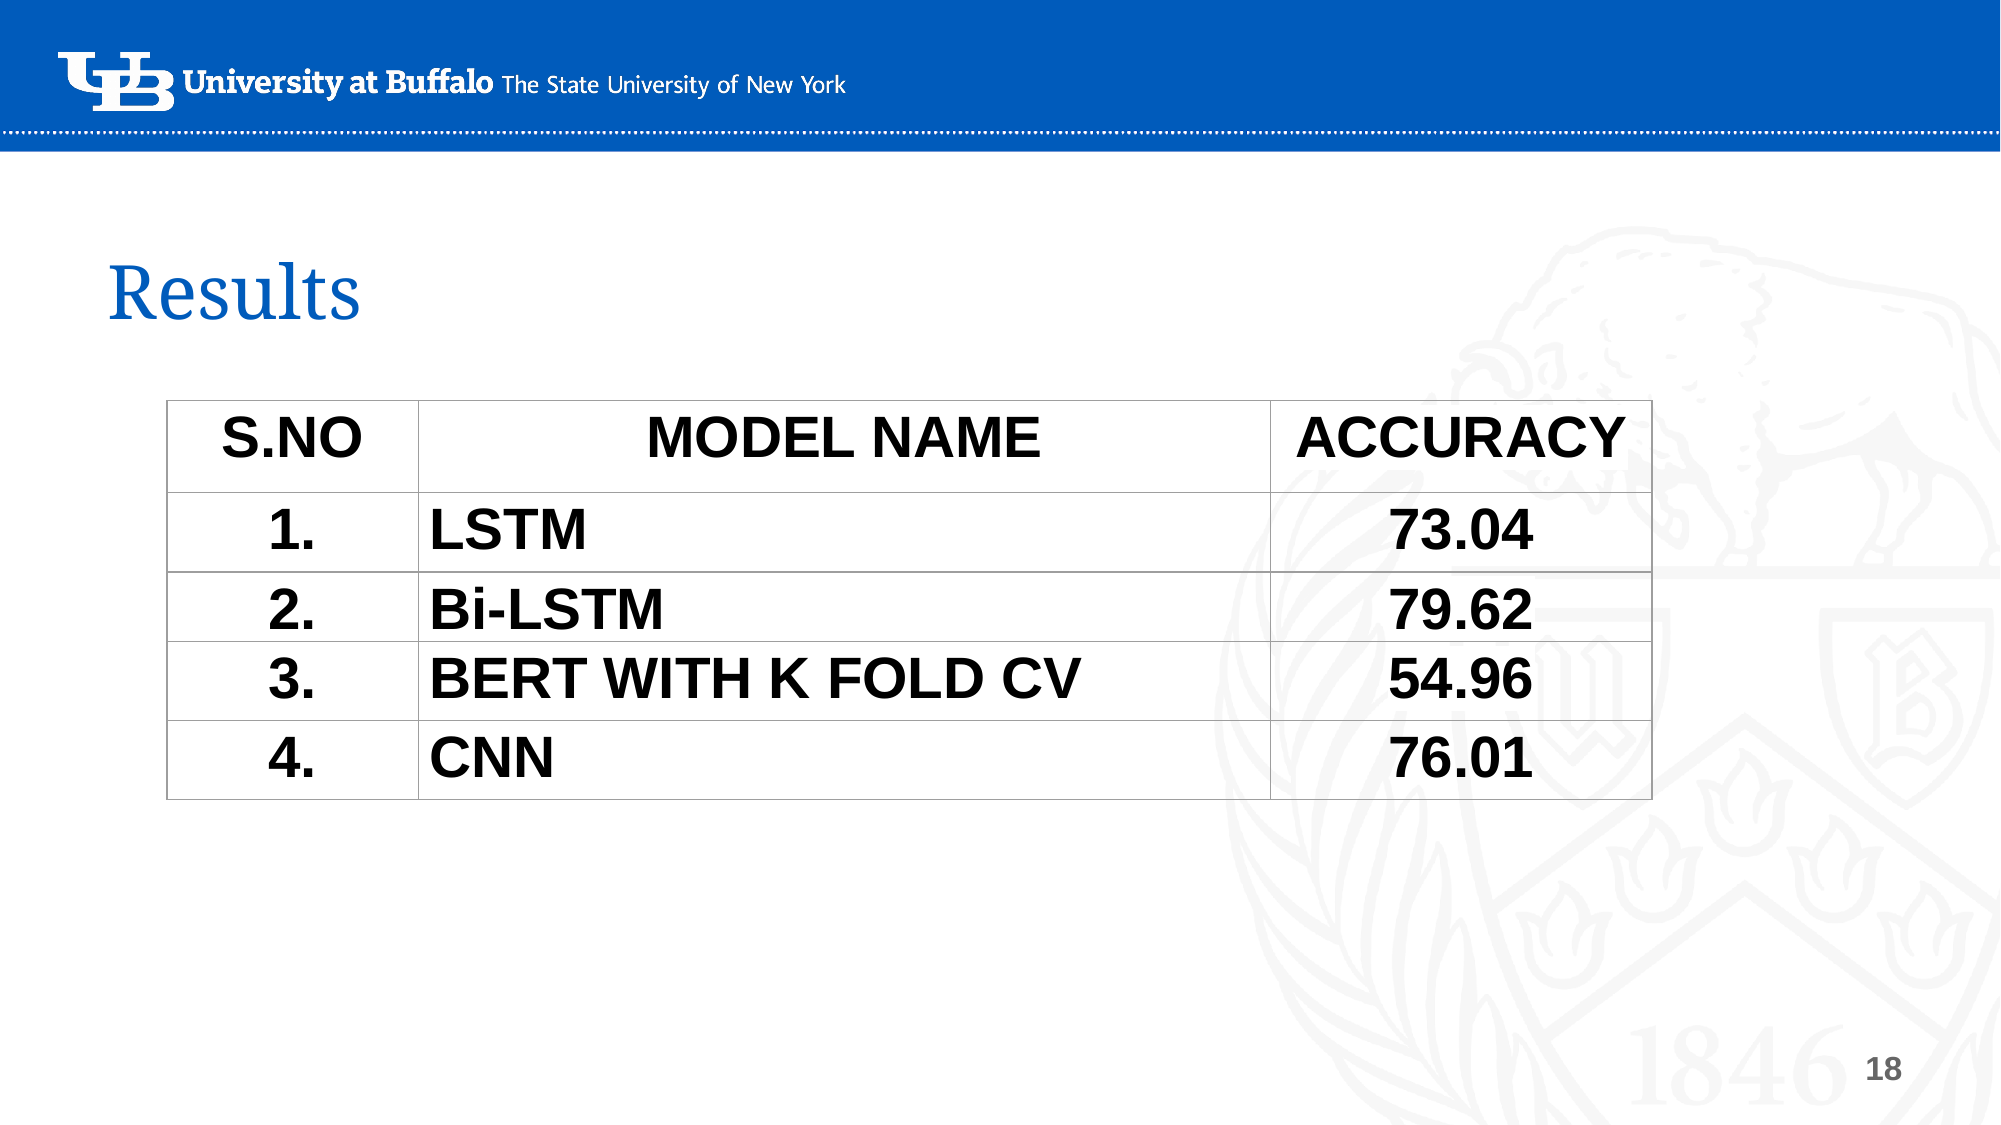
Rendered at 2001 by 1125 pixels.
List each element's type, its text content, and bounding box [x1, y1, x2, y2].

table_cell Bi-LSTM [419, 573, 1270, 641]
table_header ACCURACY [1271, 401, 1651, 492]
table_cell 79.62 [1271, 573, 1651, 641]
table_cell 76.01 [1271, 721, 1651, 799]
table_cell 3. [168, 642, 418, 720]
picture [0, 0, 2001, 1125]
table_cell 1. [168, 493, 418, 571]
footer 18 [1242, 1036, 1918, 1097]
table_cell 4. [168, 721, 418, 799]
table_cell 54.96 [1271, 642, 1651, 720]
table_cell LSTM [419, 493, 1270, 571]
table_cell 73.04 [1271, 493, 1651, 571]
table_cell BERT WITH K FOLD CV [419, 642, 1270, 720]
table_cell 2. [168, 573, 418, 641]
table_header S.NO [168, 401, 418, 492]
table_header MODEL NAME [419, 401, 1270, 492]
title Results [93, 140, 1818, 343]
table_cell CNN [419, 721, 1270, 799]
